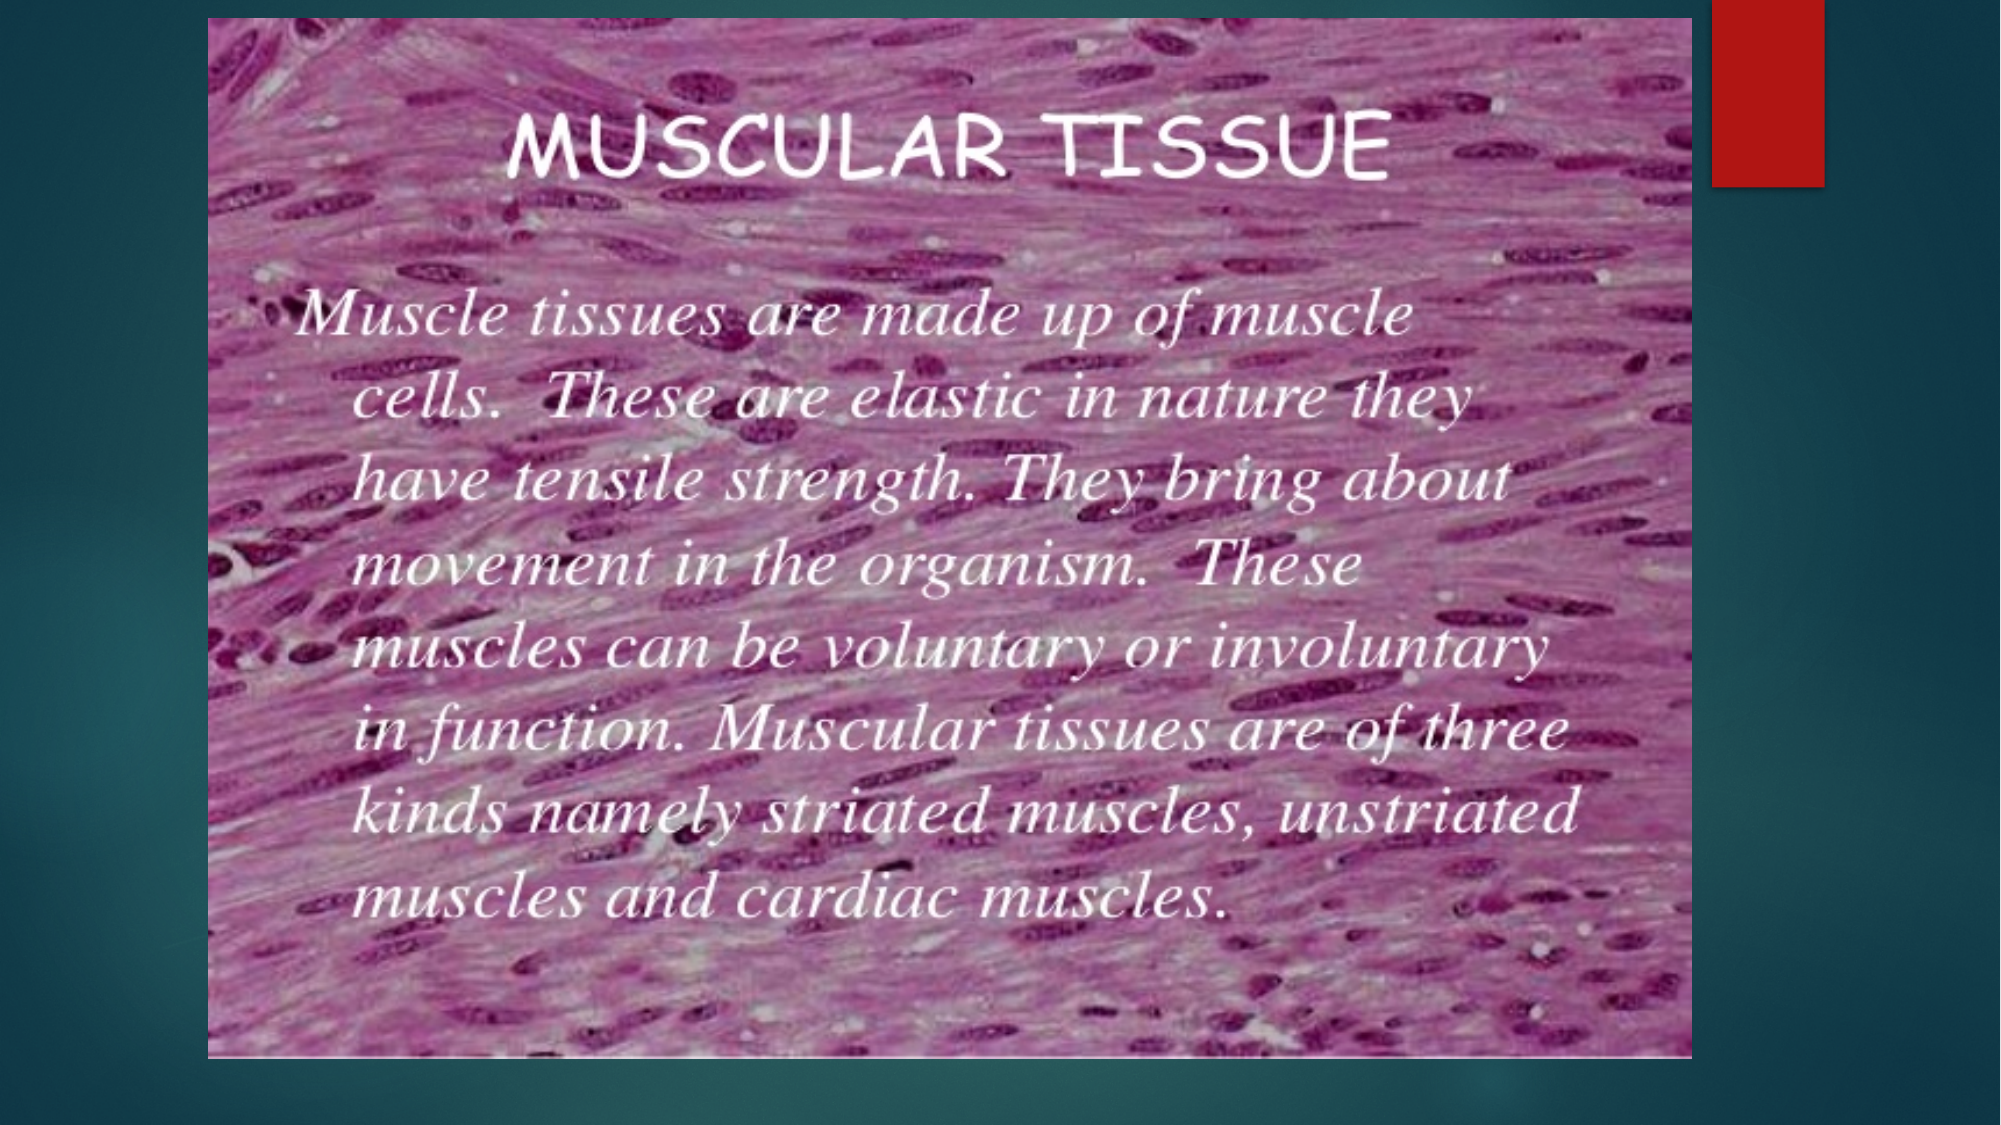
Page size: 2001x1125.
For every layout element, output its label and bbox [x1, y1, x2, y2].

picture [0, 0, 1692, 1125]
